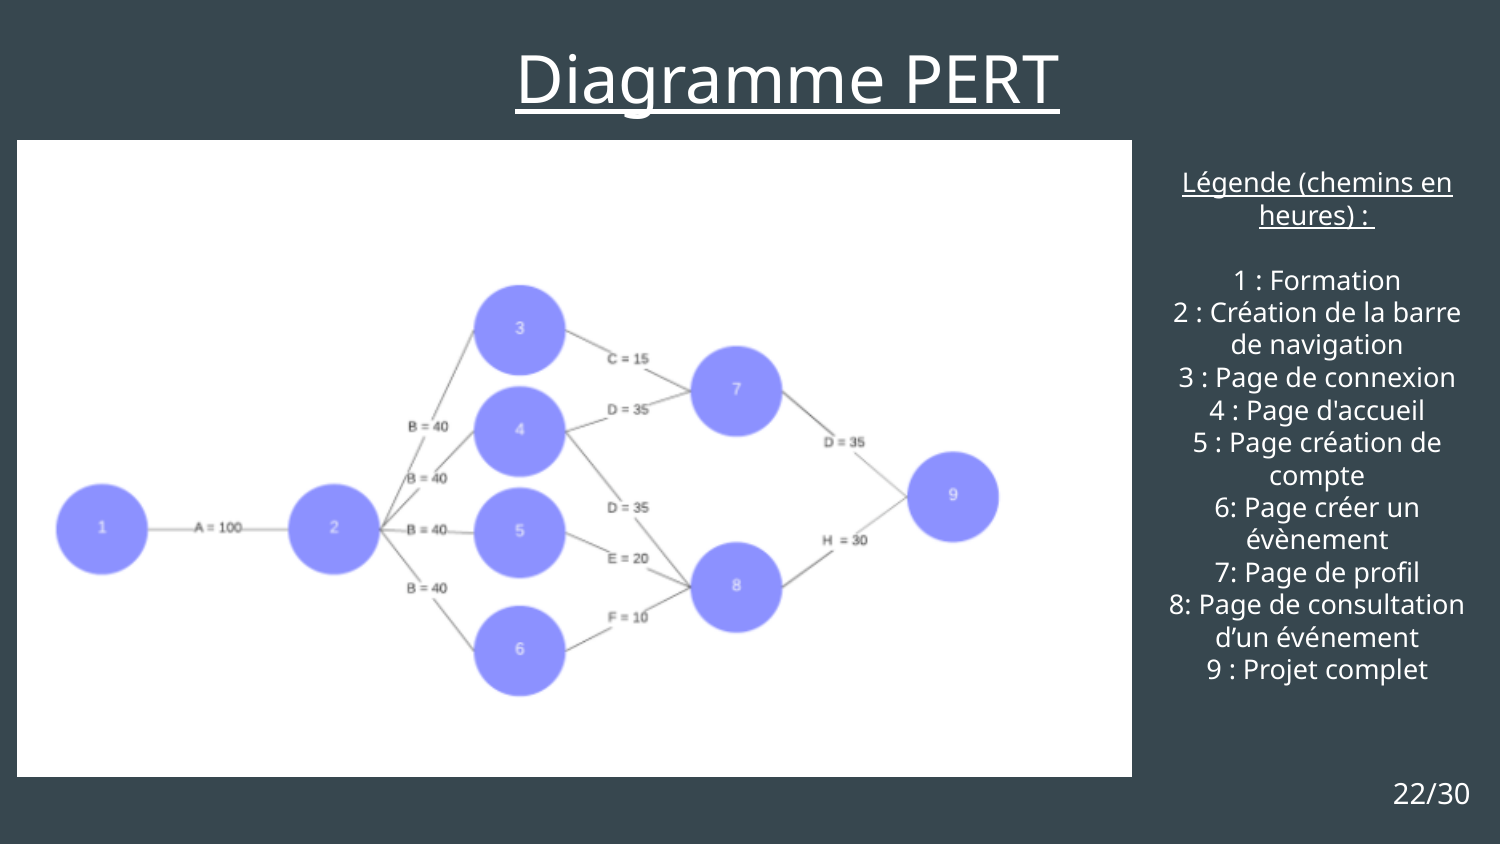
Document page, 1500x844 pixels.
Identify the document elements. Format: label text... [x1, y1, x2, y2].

picture [16, 140, 1132, 778]
text_box 22/30 [1377, 759, 1486, 825]
text_box Légende (chemins en heures) : 1 : Formation 2 : Création de la barre de navigation 3 : Page de connexion 4 : Page d'accueil 5 : Page création de compte 6: Page créer un évènement 7: Page de profil 8: Page de consultation d’un événement 9 : Projet complet [1148, 150, 1486, 701]
text_box Diagramme PERT [51, 30, 1449, 124]
